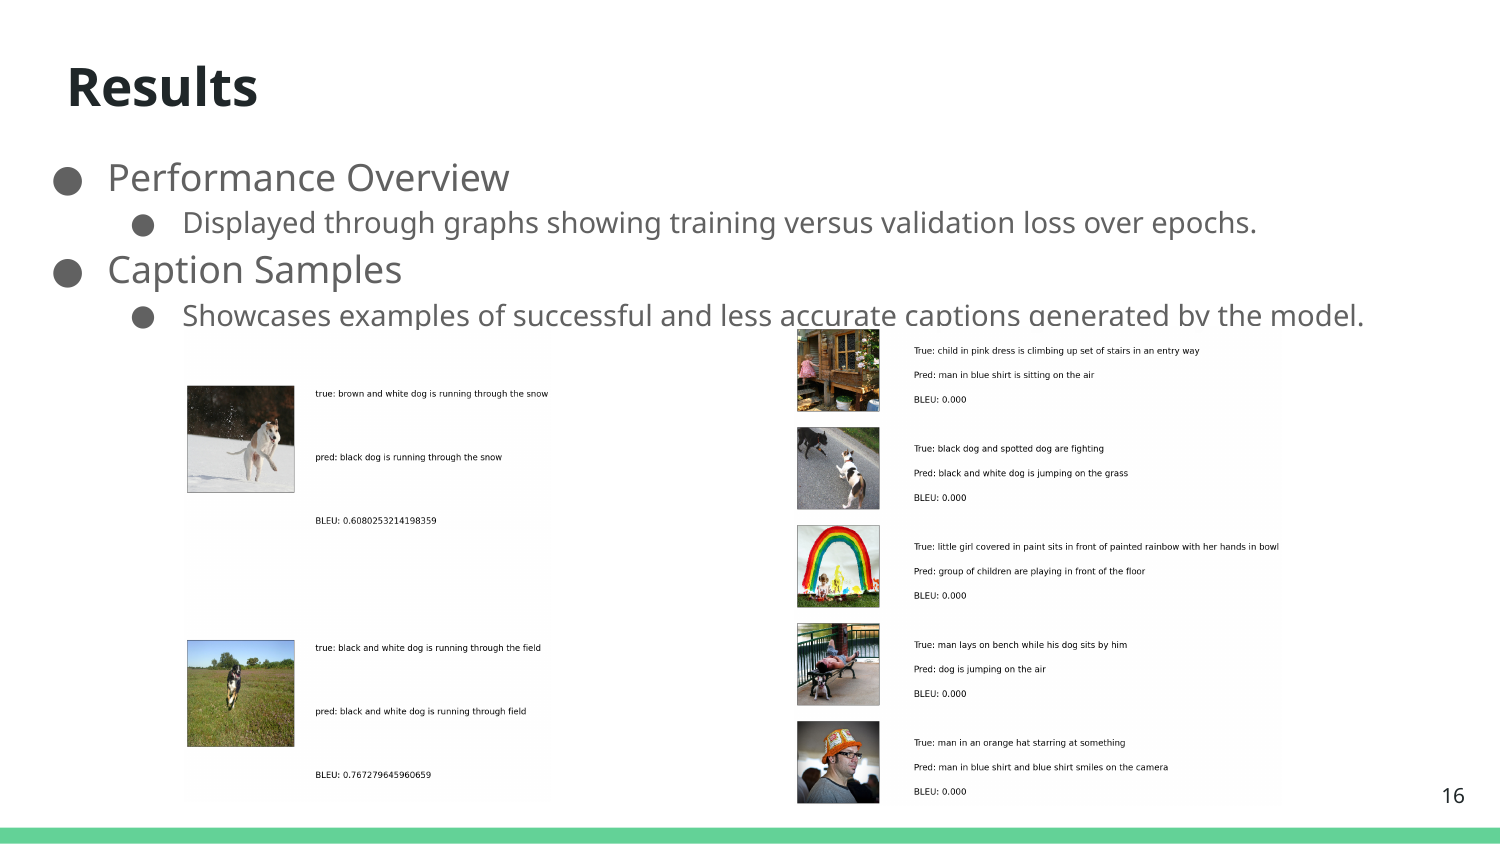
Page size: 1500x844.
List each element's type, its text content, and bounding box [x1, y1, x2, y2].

list Performance Overview Displayed through graphs showing training versus validation loss over epochs. Caption Samples Showcases examples of successful and less accurate captions generated by the model. [17, 132, 1462, 694]
slide_number ‹#› [1389, 764, 1480, 830]
title Results [51, 38, 1449, 132]
picture [794, 326, 1282, 806]
picture [184, 330, 551, 802]
